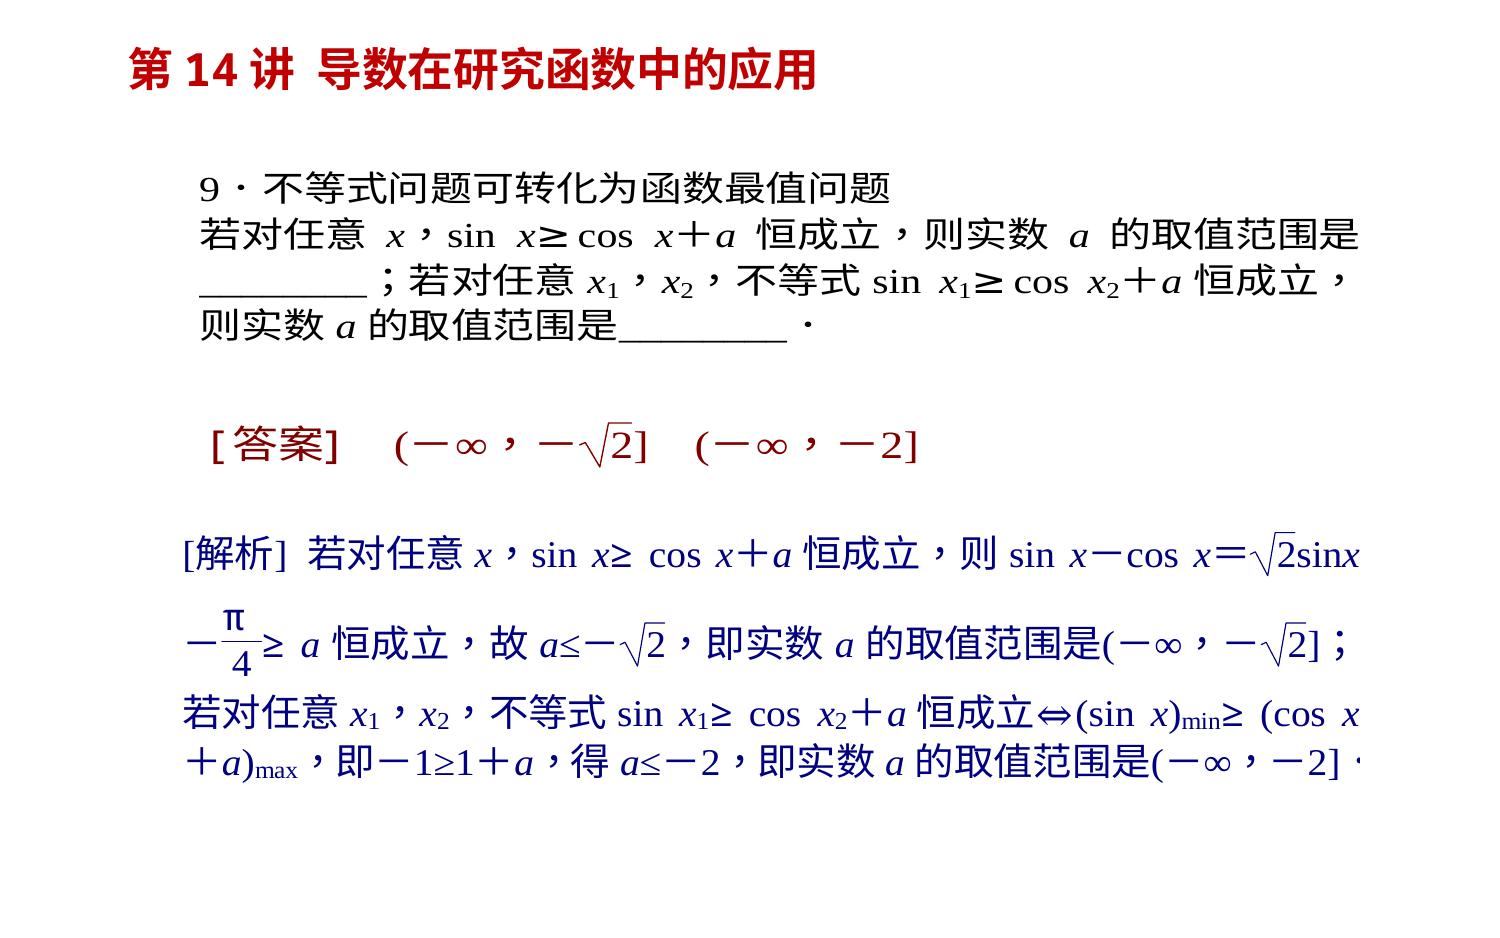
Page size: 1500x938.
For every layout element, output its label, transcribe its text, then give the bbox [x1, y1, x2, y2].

text_box 第14讲 导数在研究函数中的应用 [112, 35, 1211, 101]
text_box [198, 165, 1362, 442]
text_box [117, 419, 1263, 524]
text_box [182, 517, 1363, 786]
